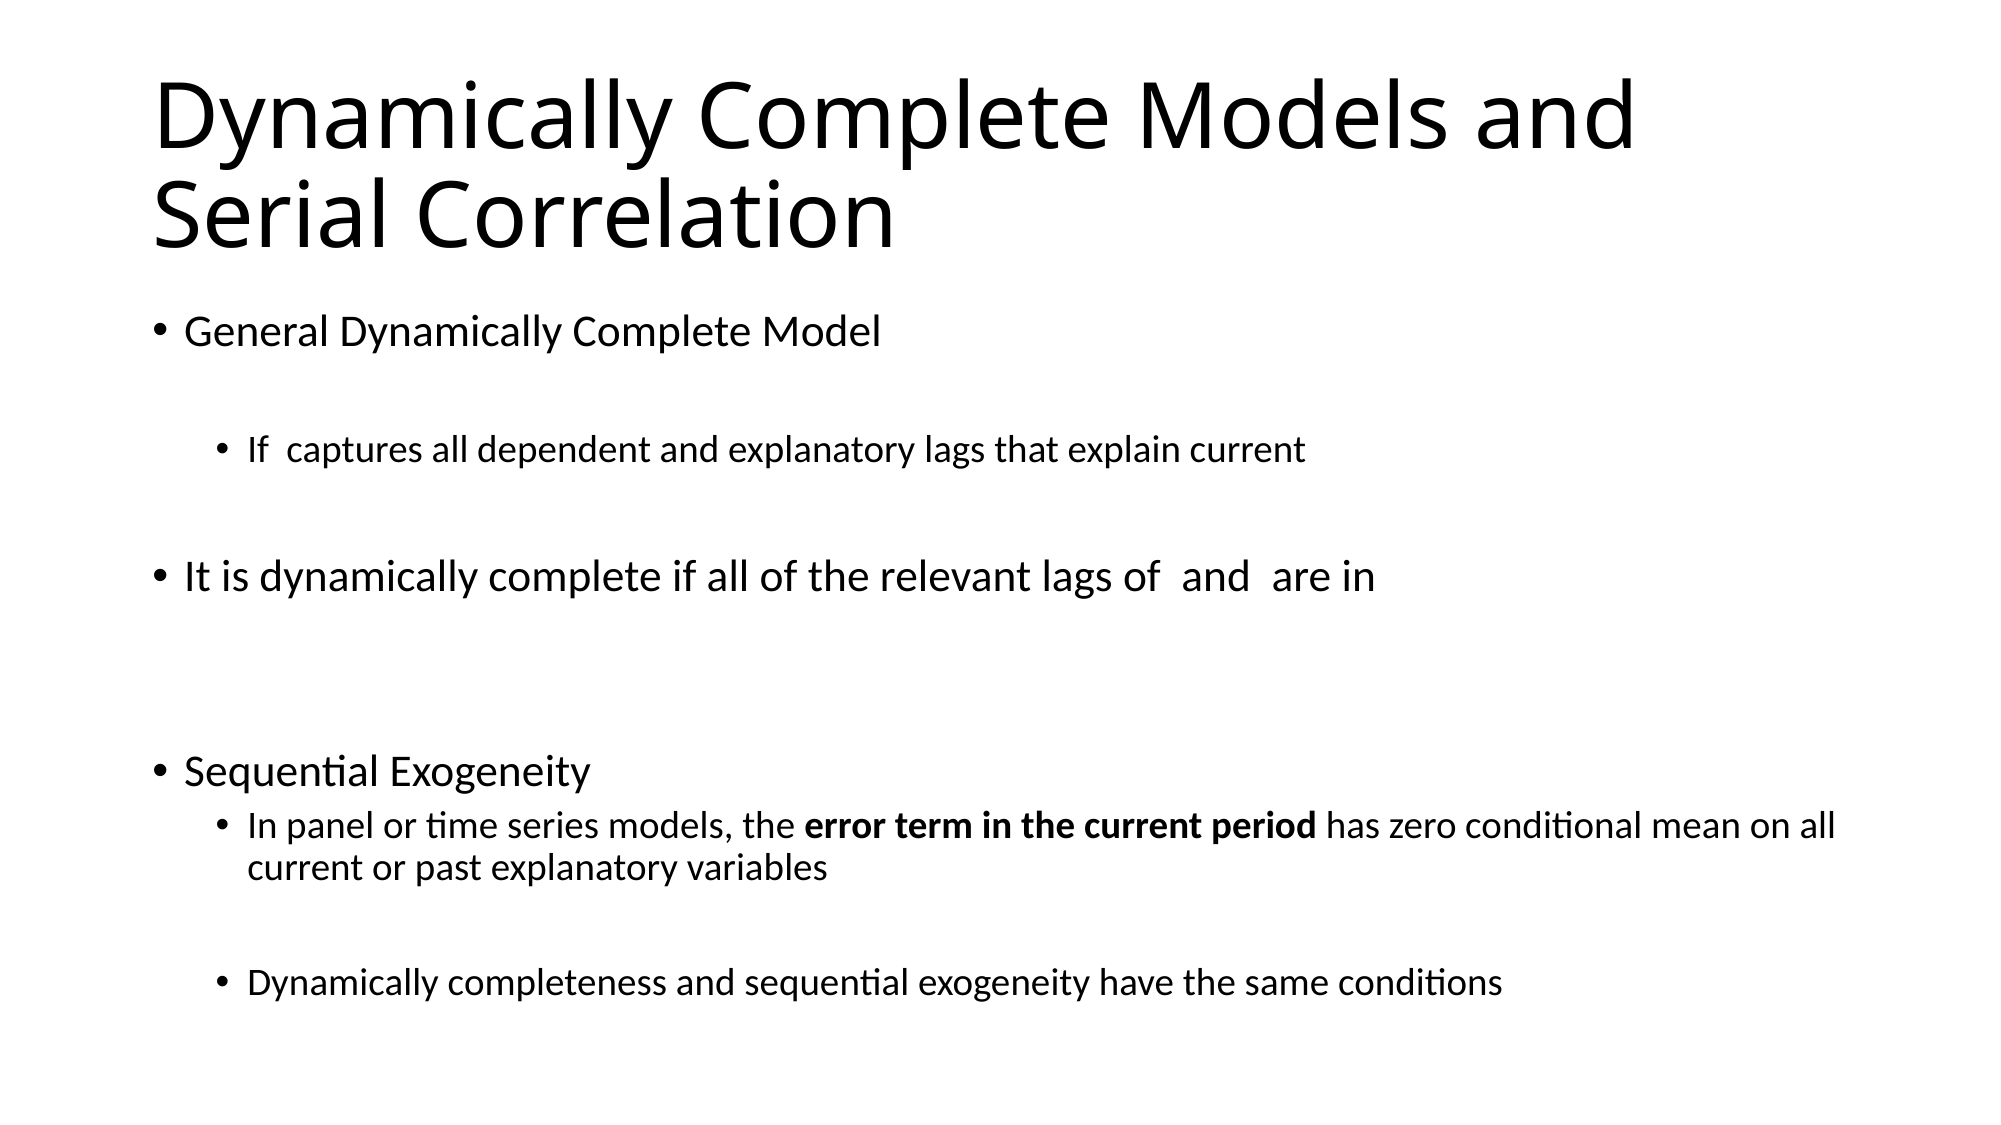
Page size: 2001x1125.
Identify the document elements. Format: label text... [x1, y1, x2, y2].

title Dynamically Complete Models and Serial Correlation [137, 59, 1863, 278]
